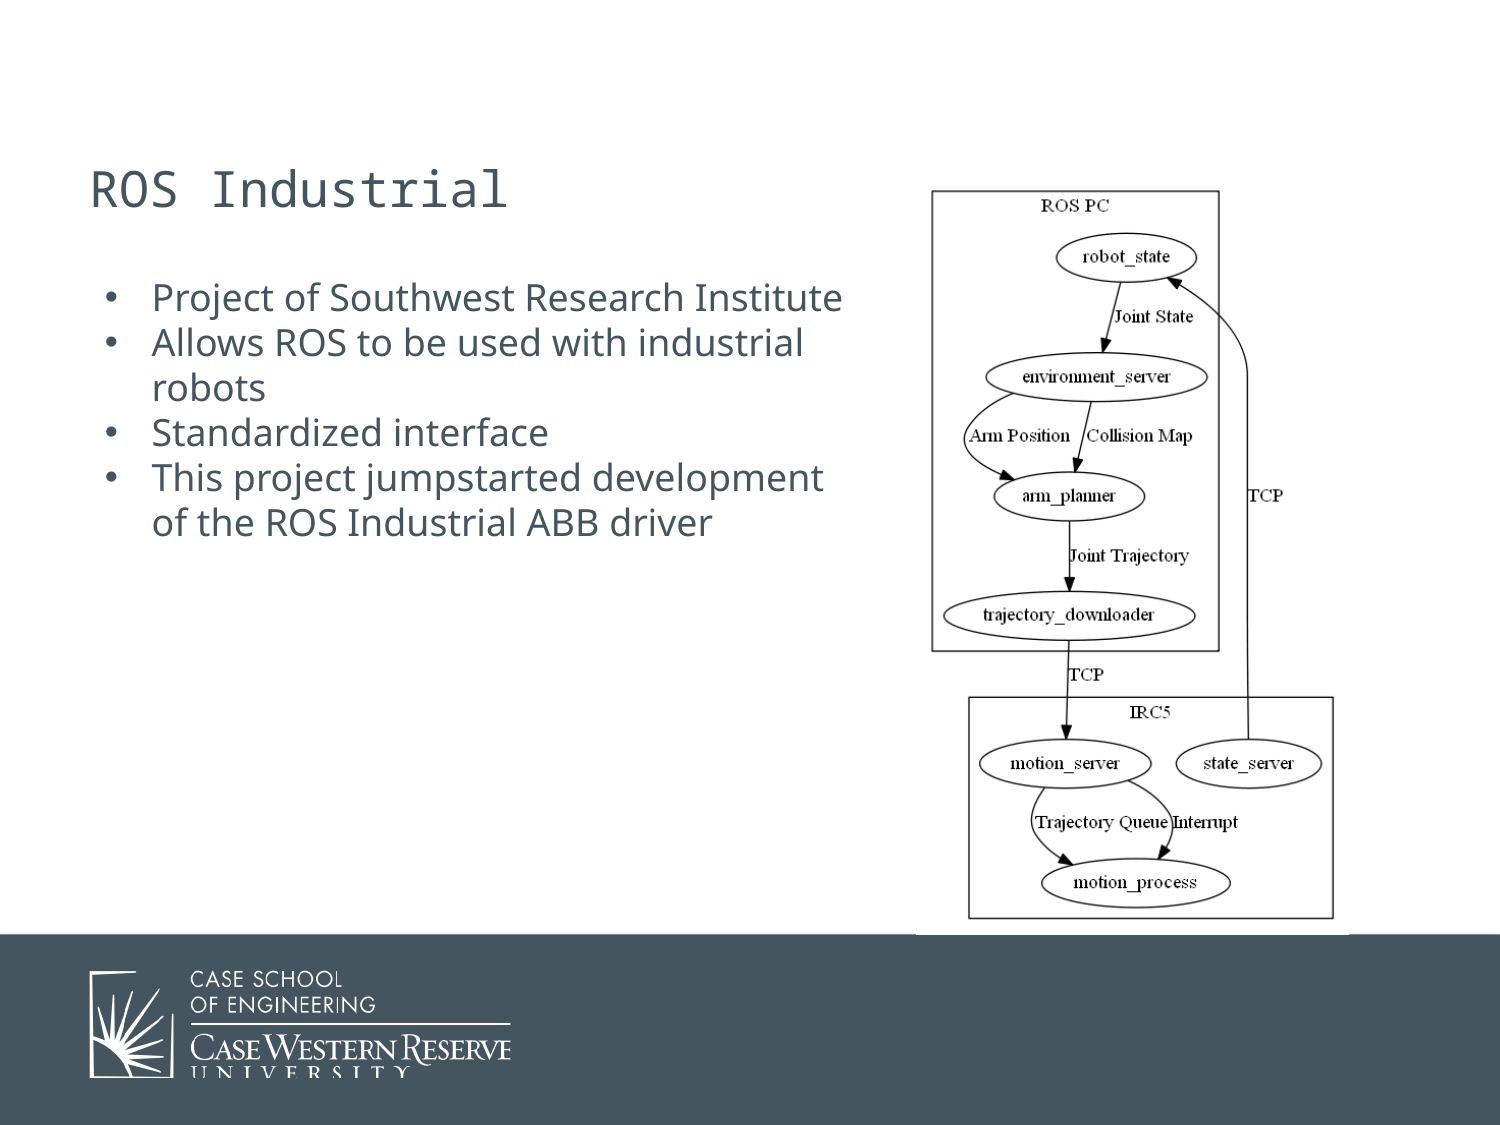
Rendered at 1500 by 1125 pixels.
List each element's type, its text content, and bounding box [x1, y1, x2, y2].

picture [916, 175, 1349, 935]
text_box ROS Industrial [74, 149, 874, 225]
text_box Project of Southwest Research Institute Allows ROS to be used with industrial robots Standardized interface This project jumpstarted development of the ROS Industrial ABB driver [89, 266, 874, 552]
picture [89, 970, 511, 1078]
text_box [0, 934, 1500, 1125]
